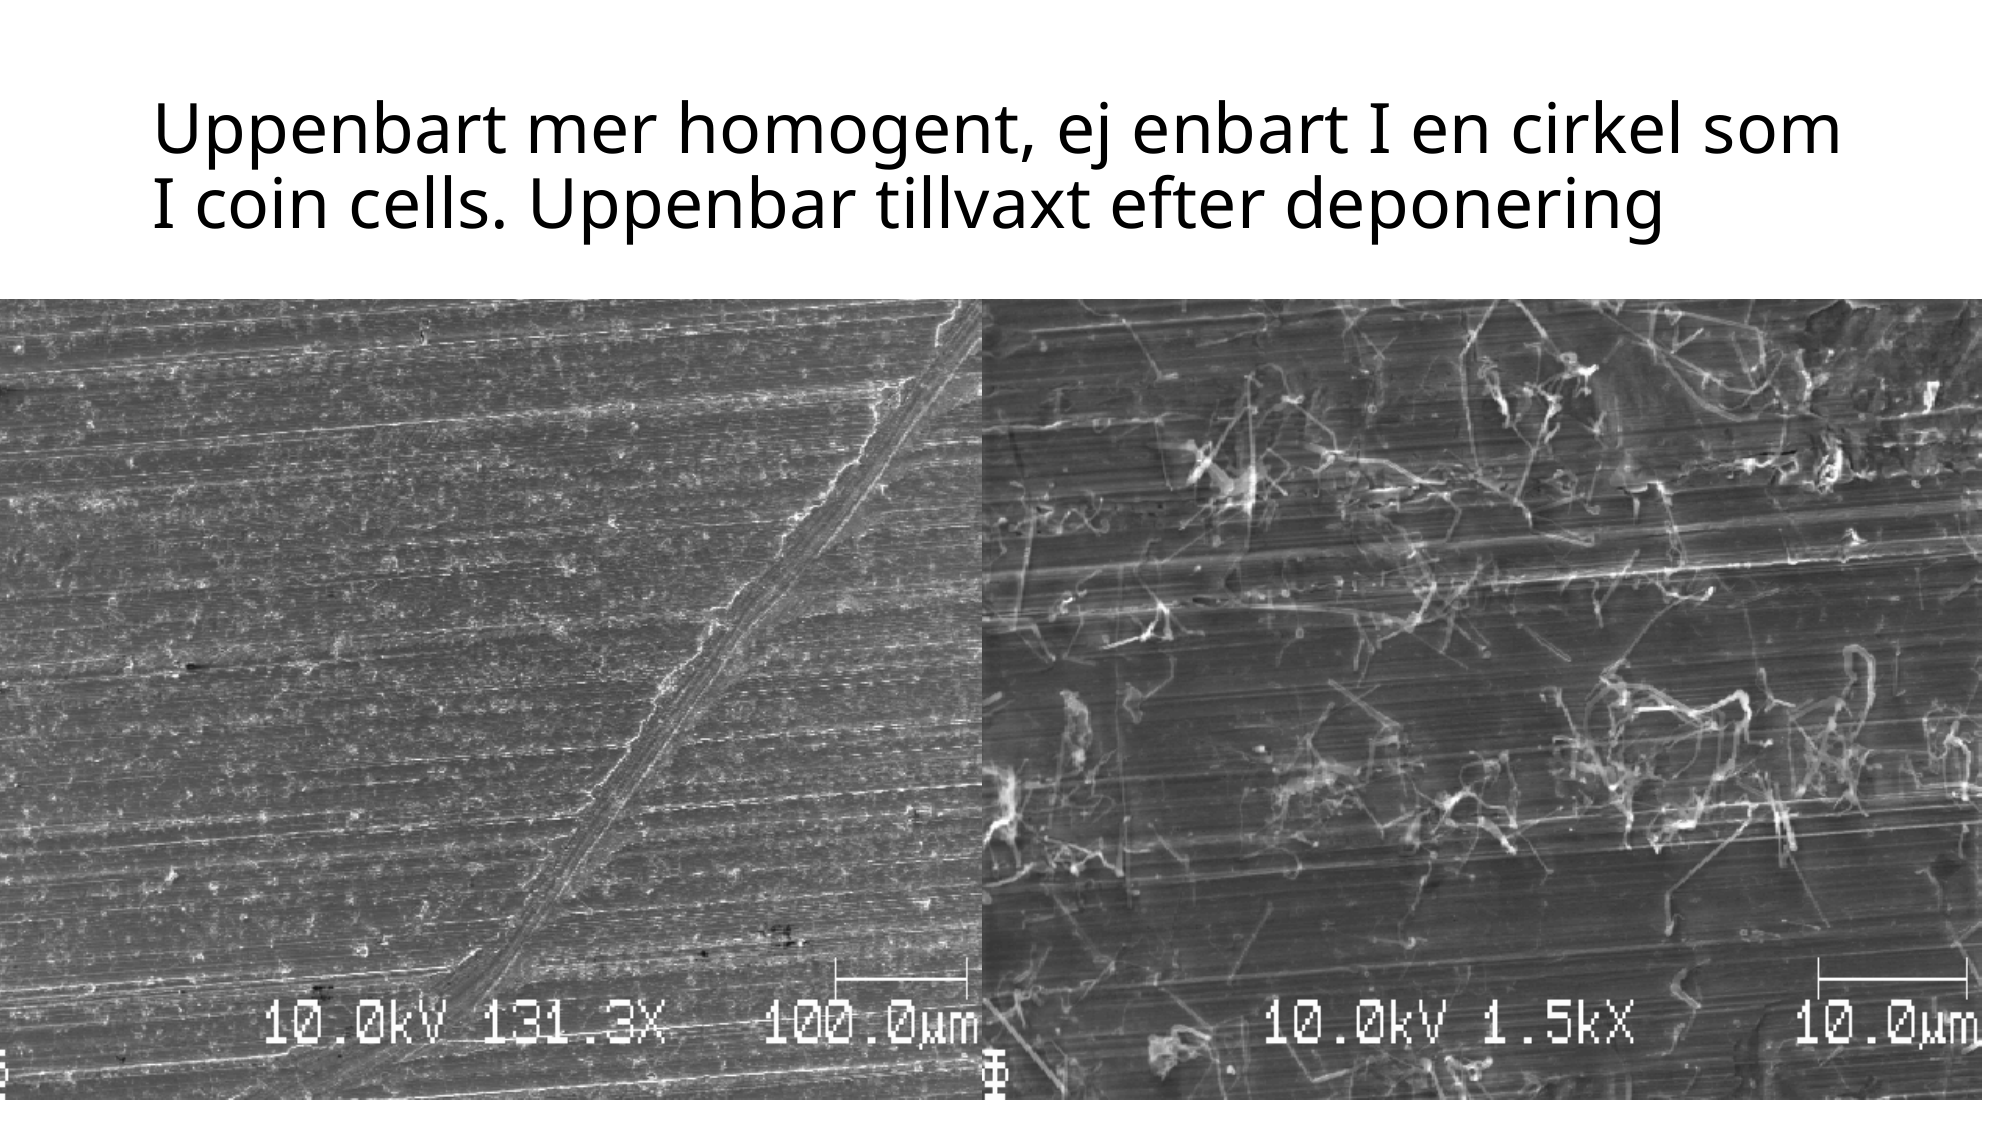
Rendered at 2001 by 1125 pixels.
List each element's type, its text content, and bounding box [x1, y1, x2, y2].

title Uppenbart mer homogent, ej enbart I en cirkel som I coin cells. Uppenbar tillvaxt efter deponering [137, 59, 1863, 278]
picture [0, 299, 1982, 1100]
